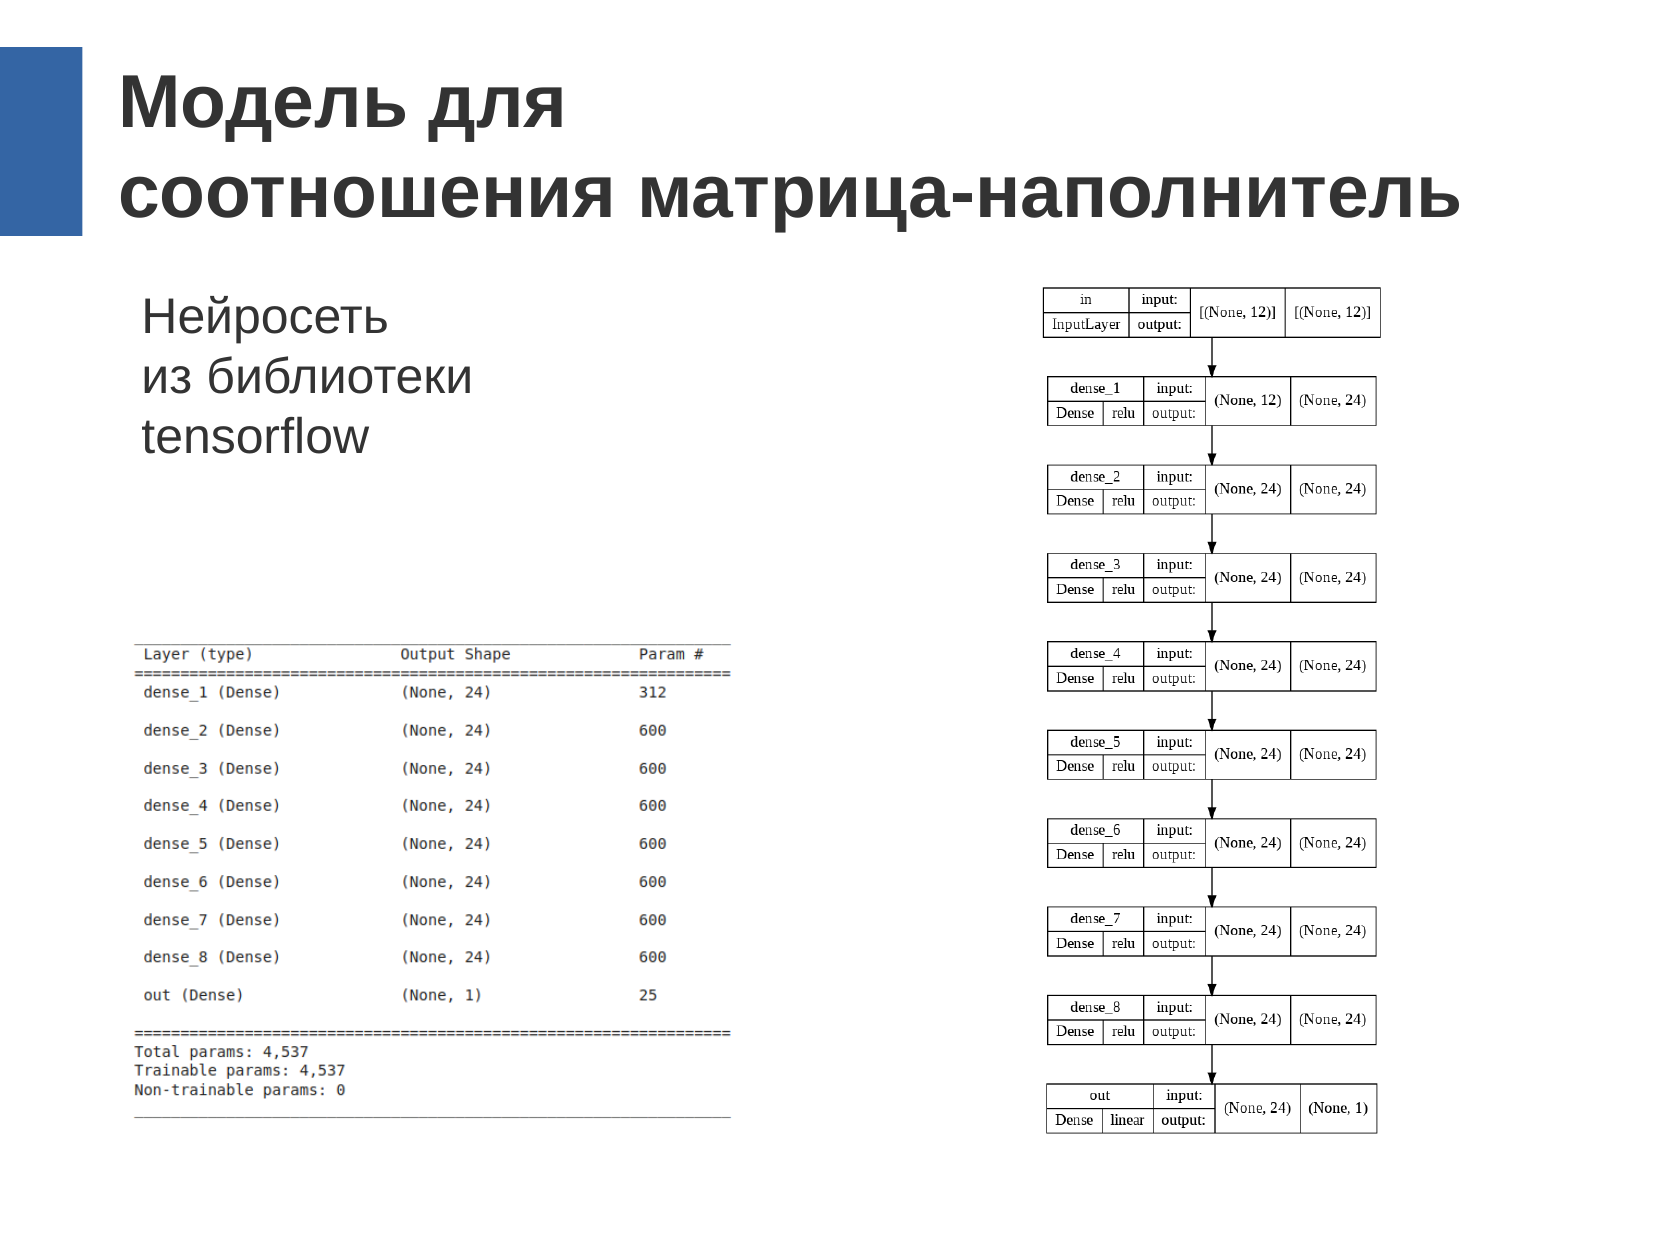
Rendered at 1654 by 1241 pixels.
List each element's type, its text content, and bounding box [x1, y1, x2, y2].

text_box Нейросеть из библиотеки tensorflow [141, 283, 792, 567]
text_box Модель для соотношения матрица-наполнитель [118, 49, 1571, 236]
picture [117, 629, 745, 1129]
picture [1039, 283, 1385, 1137]
